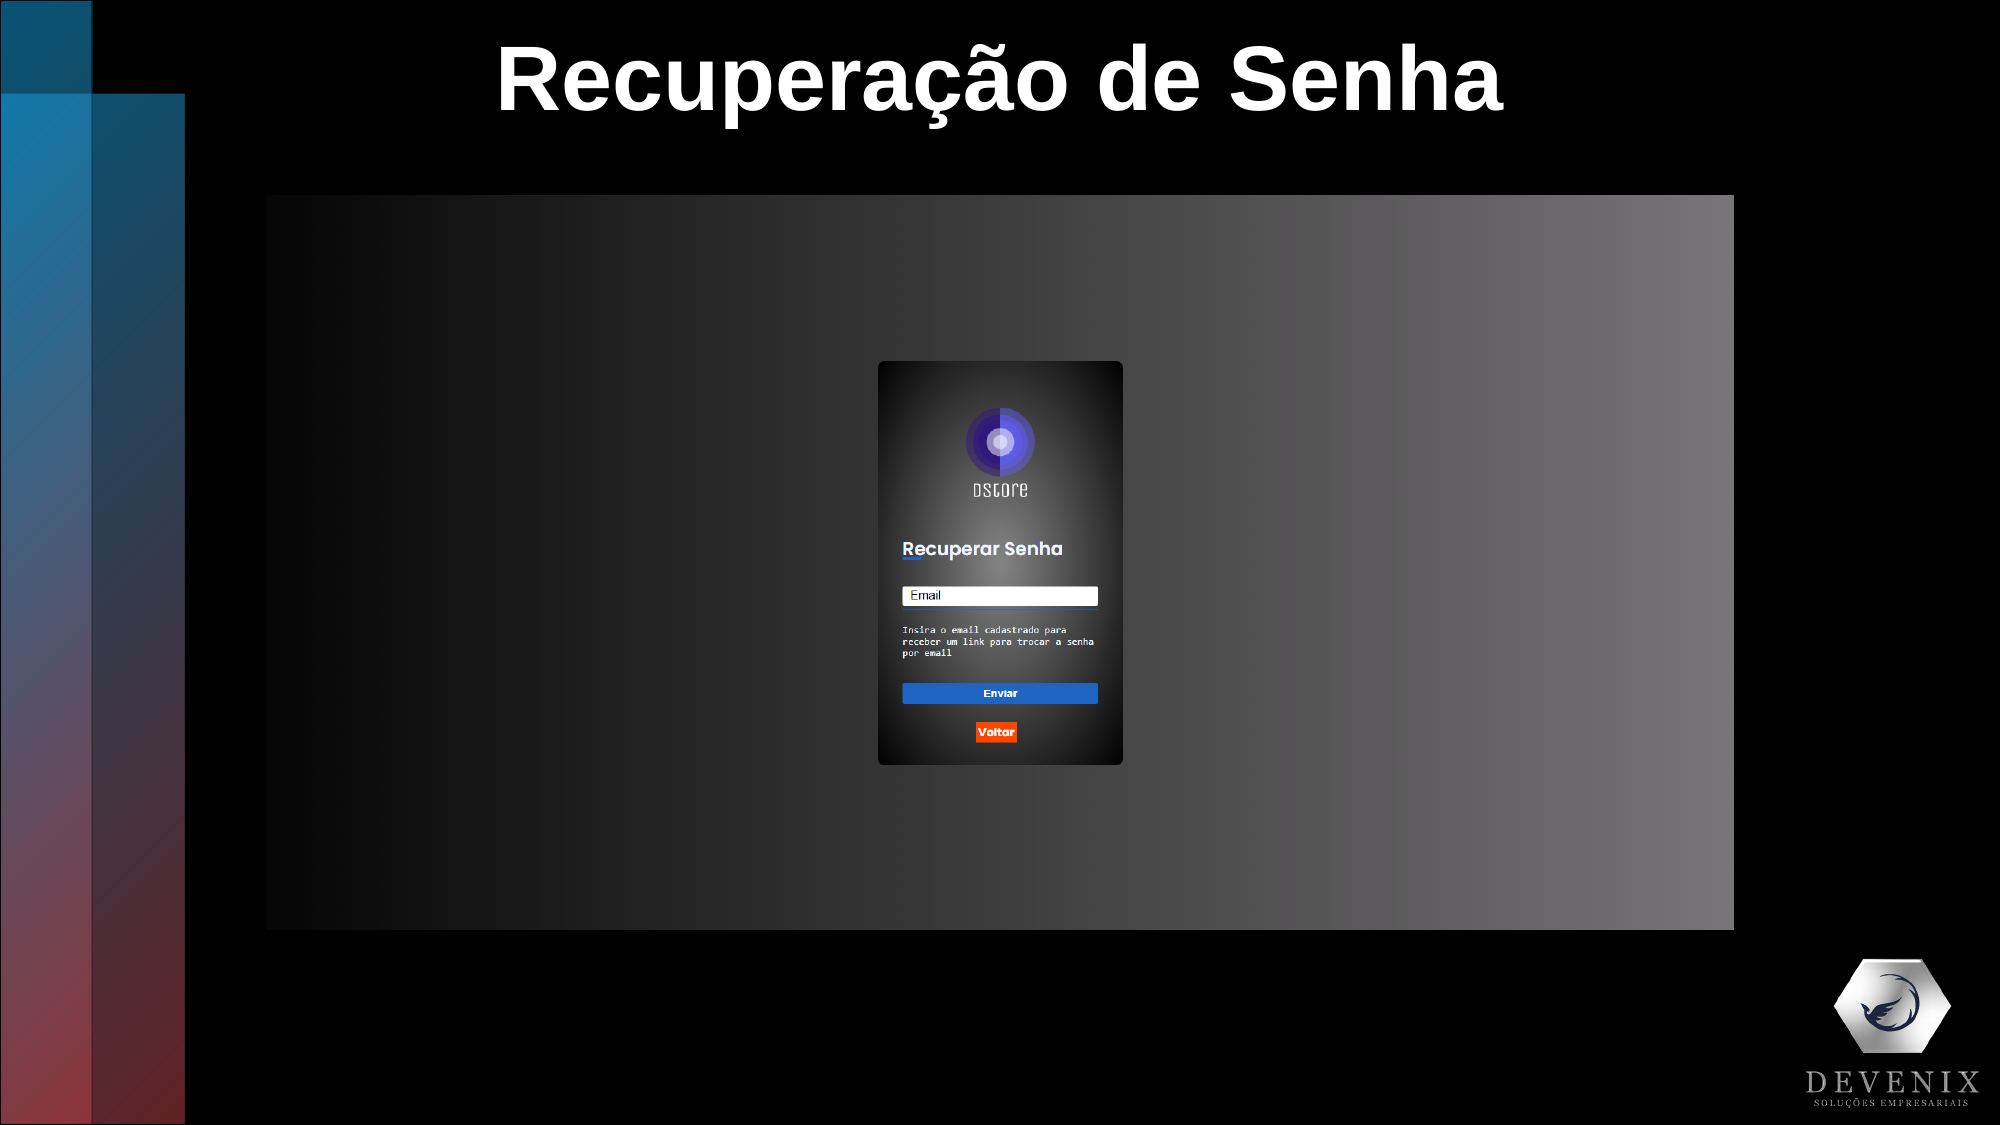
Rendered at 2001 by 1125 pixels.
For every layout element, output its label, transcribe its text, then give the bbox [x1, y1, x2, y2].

title Recuperação de Senha [221, 11, 1779, 266]
picture [266, 194, 1734, 930]
picture [1799, 955, 2000, 1125]
